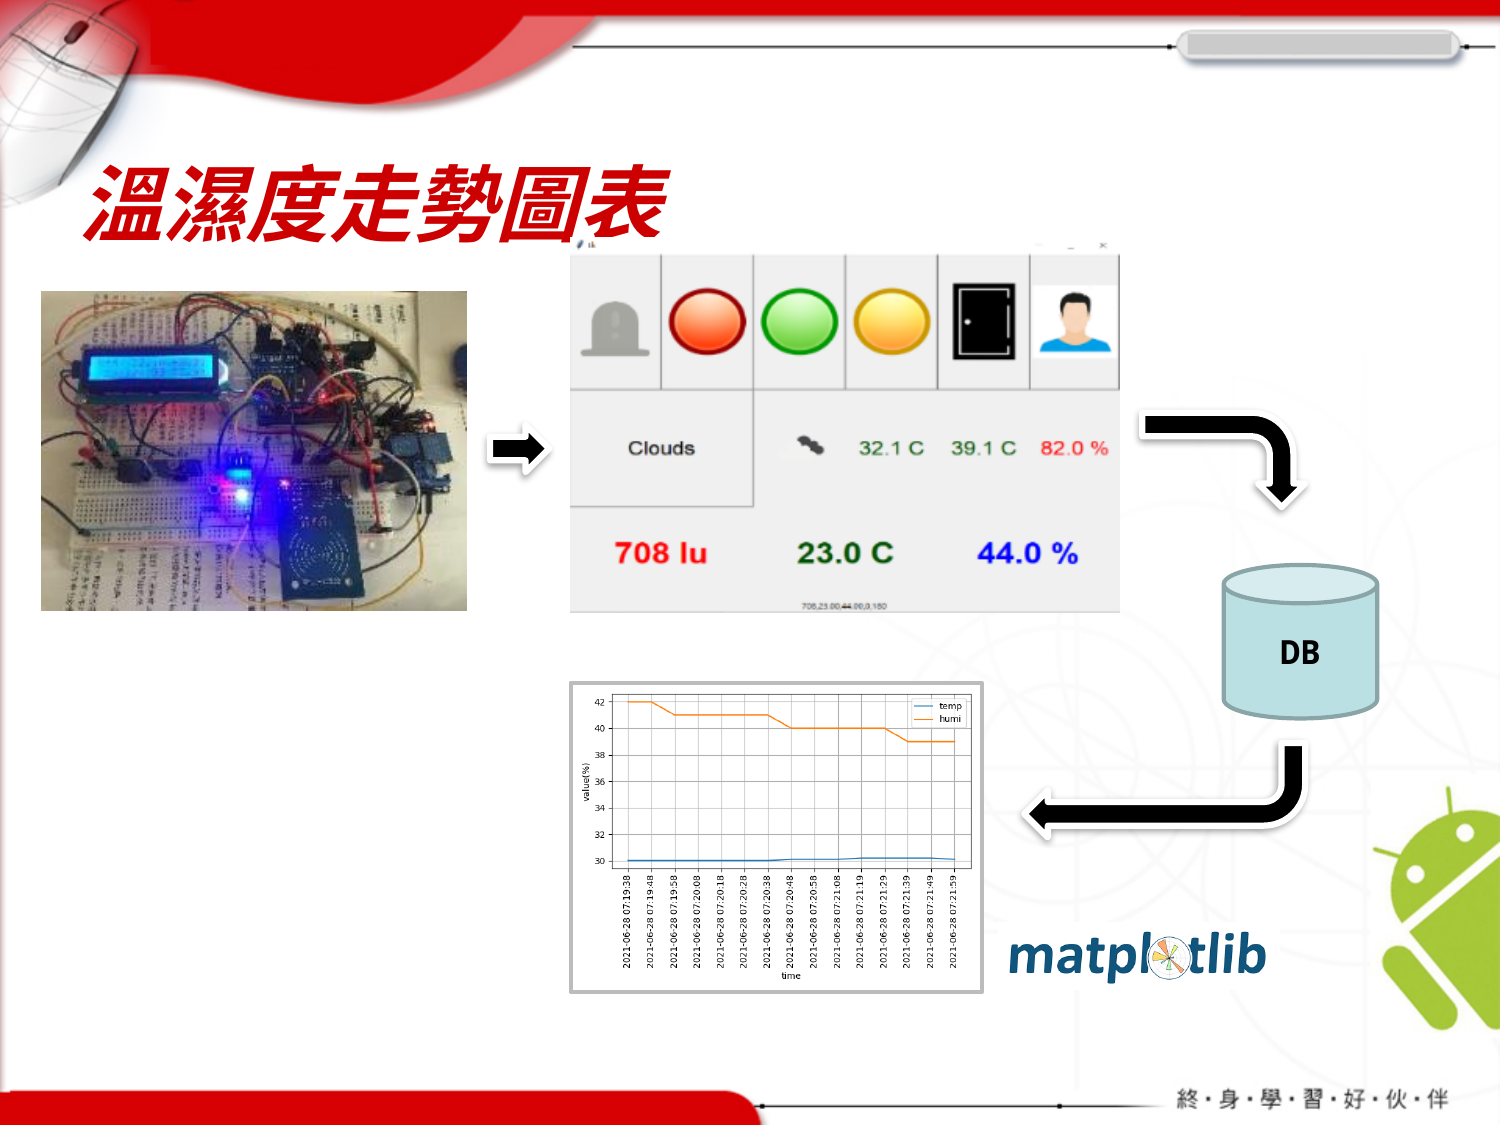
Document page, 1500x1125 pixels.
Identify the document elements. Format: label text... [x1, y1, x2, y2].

text_box [486, 422, 553, 476]
text_box [1021, 739, 1309, 841]
text_box [1139, 409, 1309, 511]
picture [0, 0, 1500, 1125]
title 溫濕度走勢圖表 [64, 136, 1416, 268]
text_box DB [1221, 562, 1380, 721]
